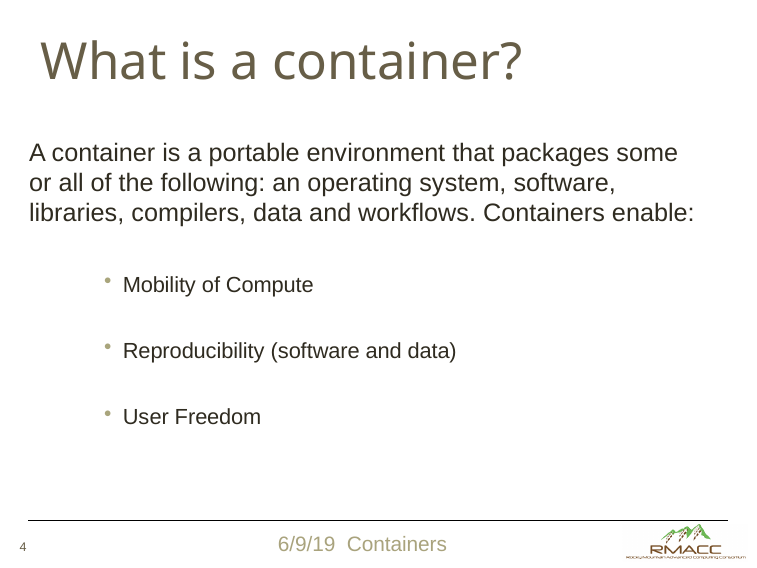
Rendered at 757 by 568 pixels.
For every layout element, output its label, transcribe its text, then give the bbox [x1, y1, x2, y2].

slide_number 4 [15, 539, 37, 562]
picture [622, 524, 748, 563]
text_box A container is a portable environment that packages some or all of the following: an operating system, software, libraries, compilers, data and workflows. Containers enable: Mobility of Compute Reproducibility (software and data) User Freedom [28, 129, 703, 467]
title What is a container? [40, 28, 654, 90]
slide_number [275, 530, 474, 556]
